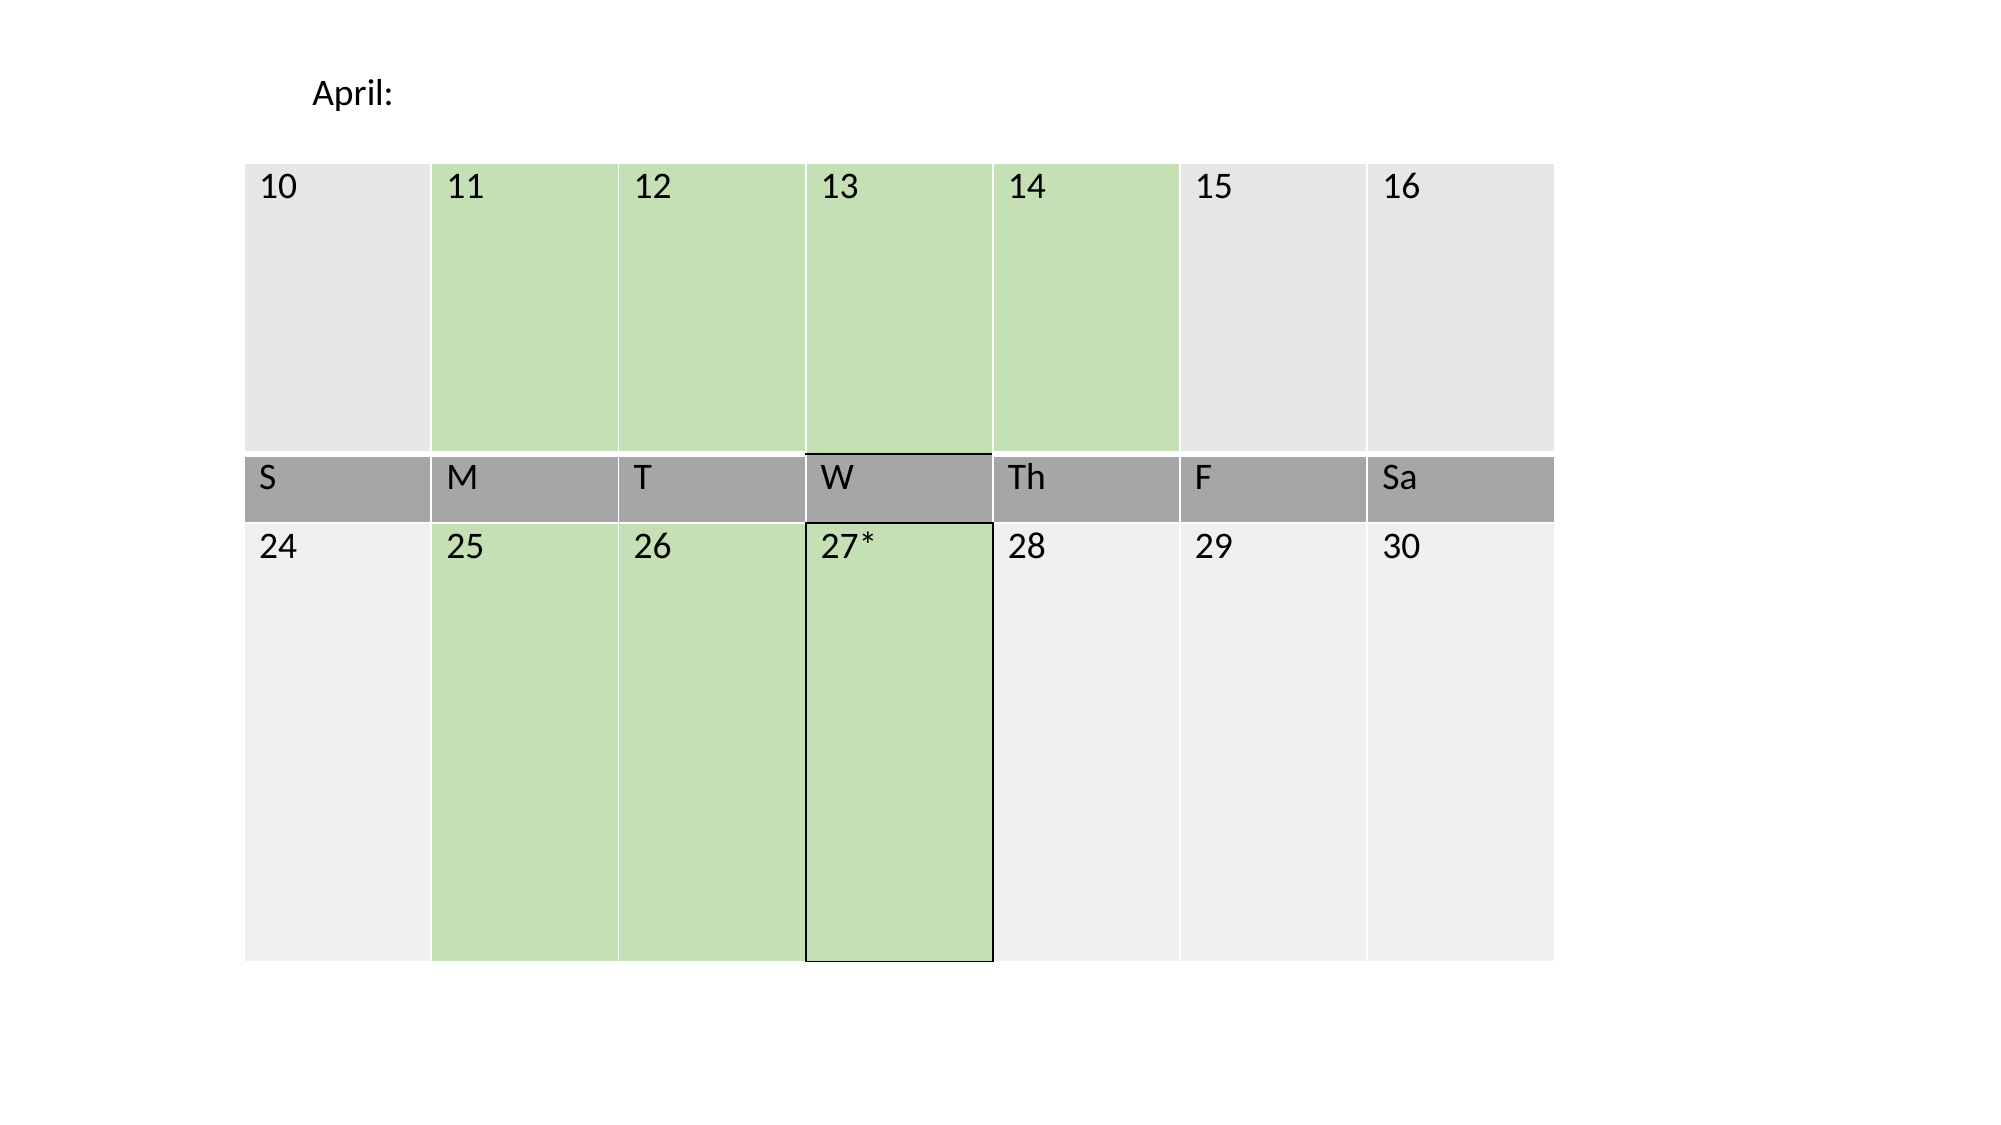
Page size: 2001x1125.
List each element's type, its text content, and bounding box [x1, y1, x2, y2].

table_cell Th [994, 457, 1179, 522]
table_cell 24 [245, 524, 430, 961]
table_header 12 [619, 164, 805, 451]
table_header 11 [432, 164, 618, 451]
table_header 16 [1368, 164, 1554, 451]
text_box April: [297, 60, 598, 121]
table_cell 30 [1368, 524, 1554, 961]
table_cell T [619, 457, 805, 522]
table_cell W [807, 455, 992, 522]
table_cell 26 [619, 524, 805, 961]
table_cell 25 [432, 524, 618, 961]
table_cell F [1181, 457, 1366, 522]
table_header 13 [807, 164, 992, 453]
table_cell 28 [994, 524, 1179, 961]
table_cell S [245, 457, 430, 522]
table_cell M [432, 457, 618, 522]
table_header 15 [1181, 164, 1366, 451]
table_header 14 [994, 164, 1179, 451]
table_cell 29 [1181, 524, 1366, 961]
table_cell 27* [807, 524, 992, 961]
table_header 10 [245, 164, 430, 451]
table_cell Sa [1368, 457, 1554, 522]
